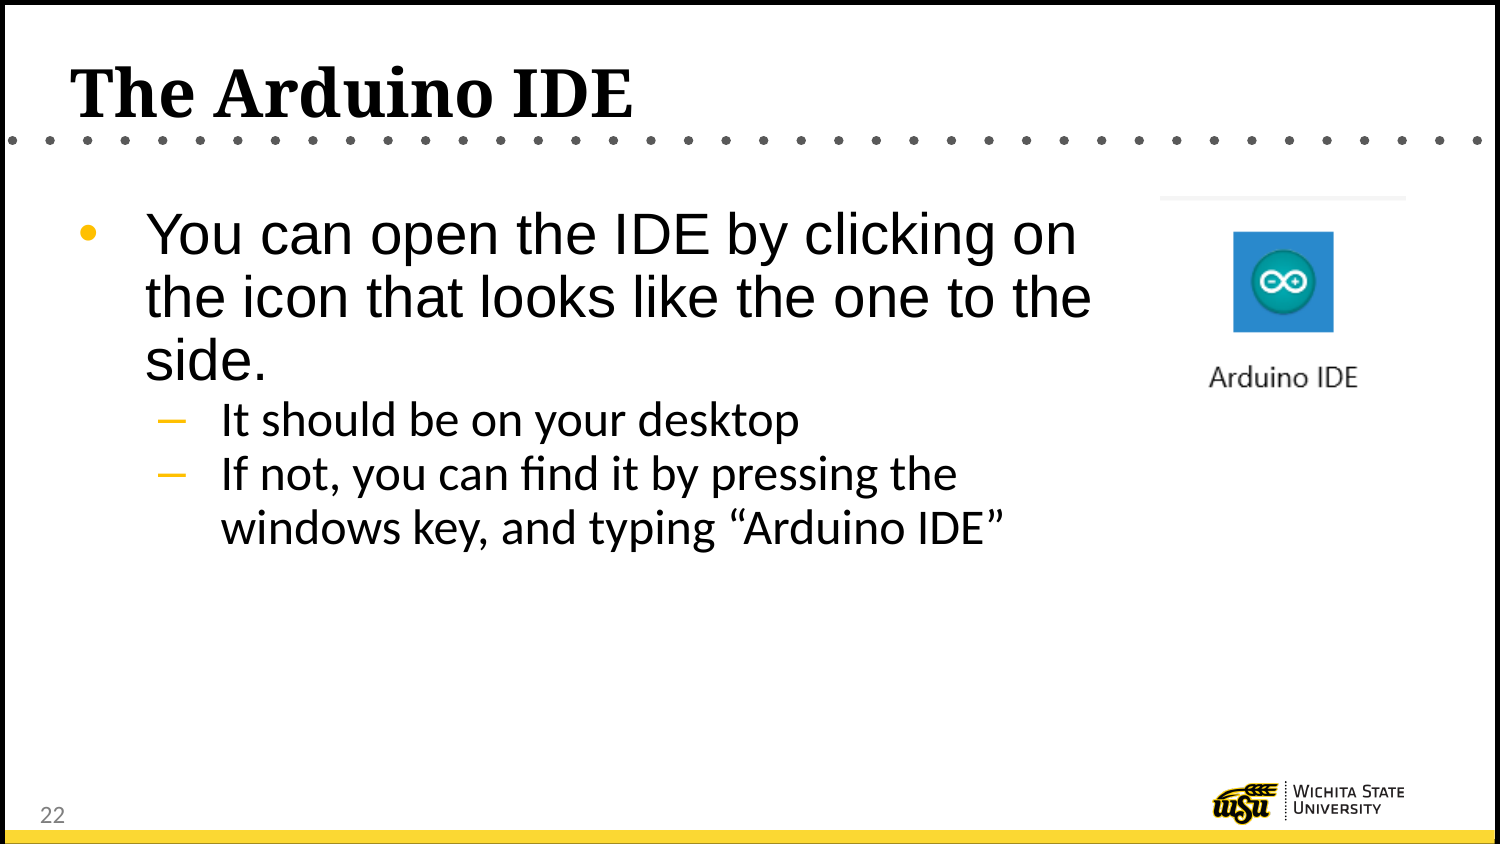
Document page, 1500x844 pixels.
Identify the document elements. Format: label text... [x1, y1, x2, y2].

picture [1159, 196, 1406, 401]
picture [1212, 781, 1404, 825]
title The Arduino IDE [55, 33, 1450, 138]
list You can open the IDE by clicking on the icon that looks like the one to the side. It should be on your desktop If not, you can find it by pressing the windows key, and typing “Arduino IDE” [55, 196, 1148, 754]
